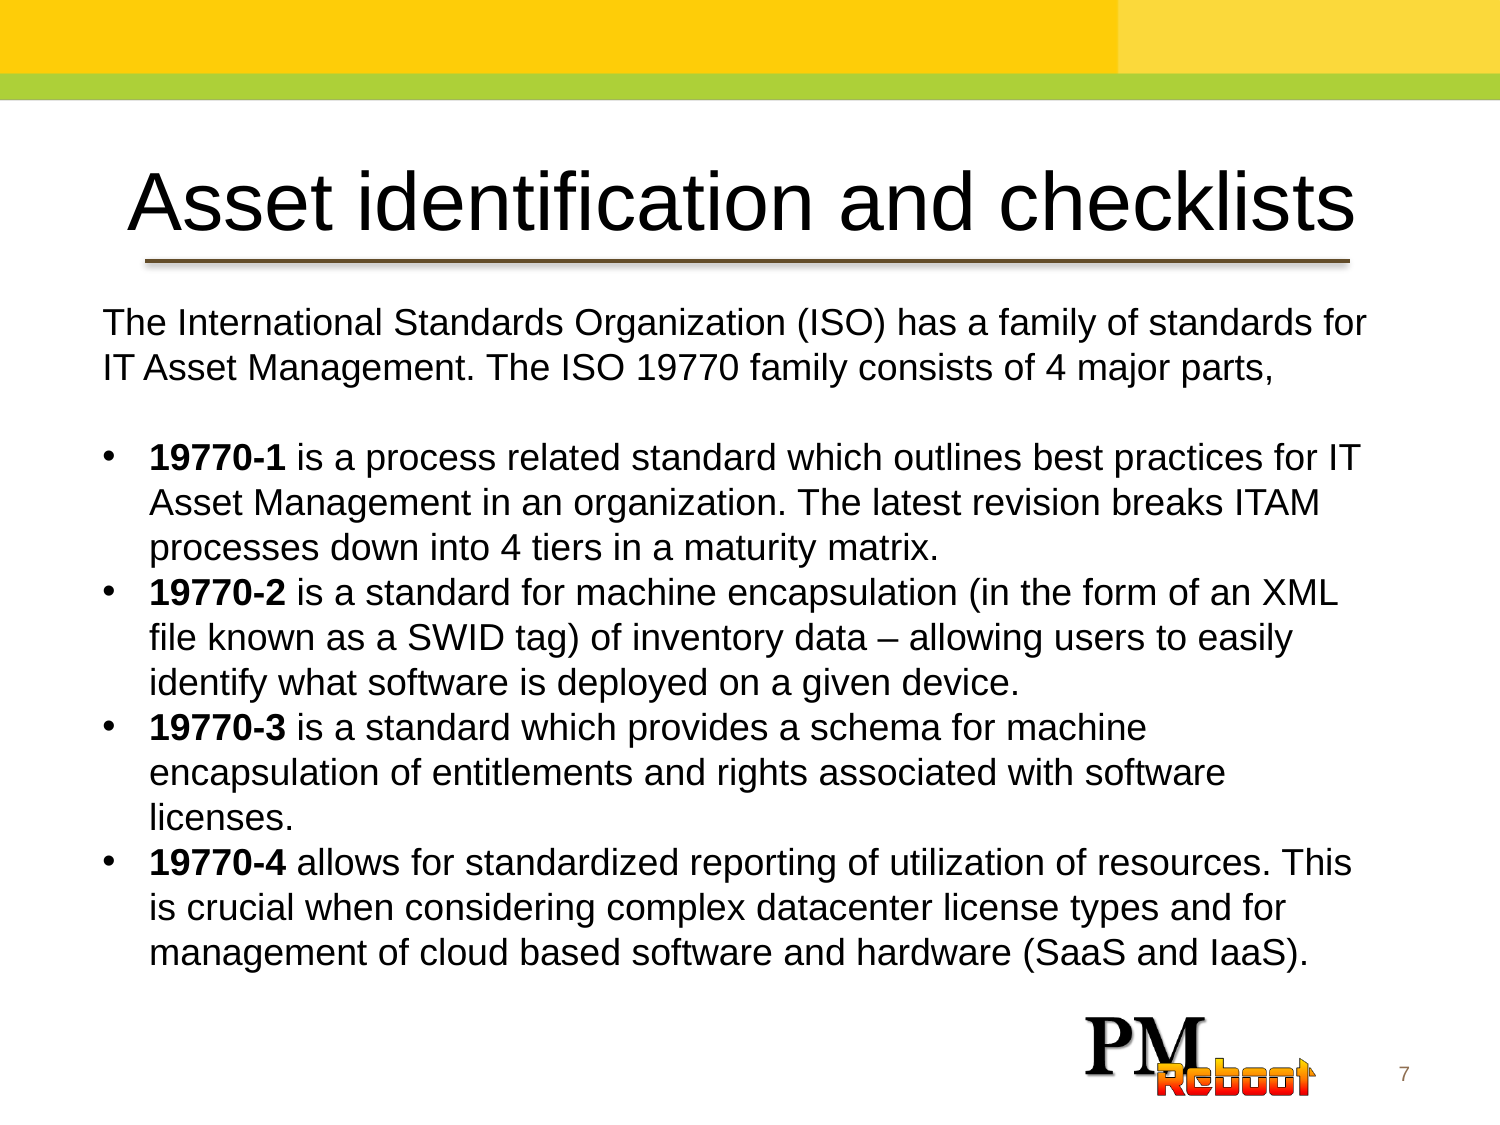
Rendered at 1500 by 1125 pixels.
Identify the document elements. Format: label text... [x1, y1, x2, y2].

text_box Asset identification and checklists [112, 137, 1388, 257]
picture [0, 0, 1500, 1125]
text_box The International Standards Organization (ISO) has a family of standards for IT Asset Management. The ISO 19770 family consists of 4 major parts, 19770-1 is a process related standard which outlines best practices for IT Asset Management in an organization. The latest revision breaks ITAM processes down into 4 tiers in a maturity matrix. 19770-2 is a standard for machine encapsulation (in the form of an XML file known as a SWID tag) of inventory data – allowing users to easily identify what software is deployed on a given device. 19770-3 is a standard which provides a schema for machine encapsulation of entitlements and rights associated with software licenses. 19770-4 allows for standardized reporting of utilization of resources. This is crucial when considering complex datacenter license types and for management of cloud based software and hardware (SaaS and IaaS). [87, 290, 1394, 981]
slide_number 7 [1074, 1042, 1425, 1103]
